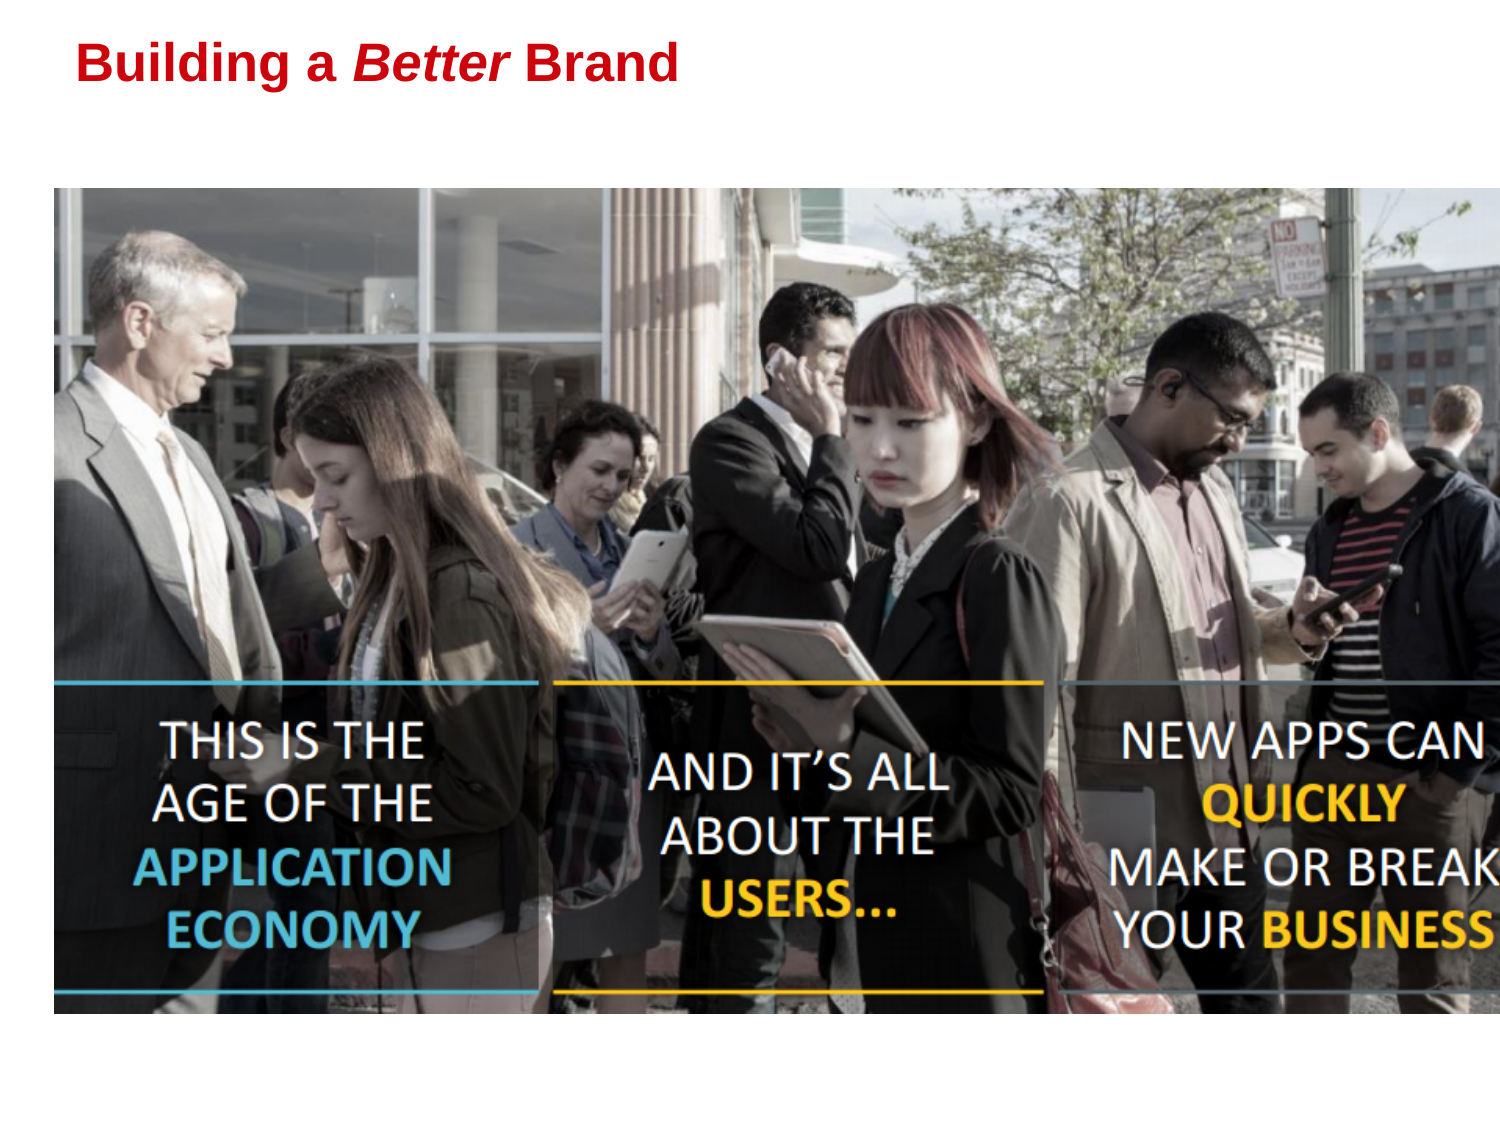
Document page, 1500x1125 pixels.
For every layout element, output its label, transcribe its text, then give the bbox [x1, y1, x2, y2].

picture [54, 188, 1500, 1015]
title Building a Better Brand [75, 34, 1425, 125]
